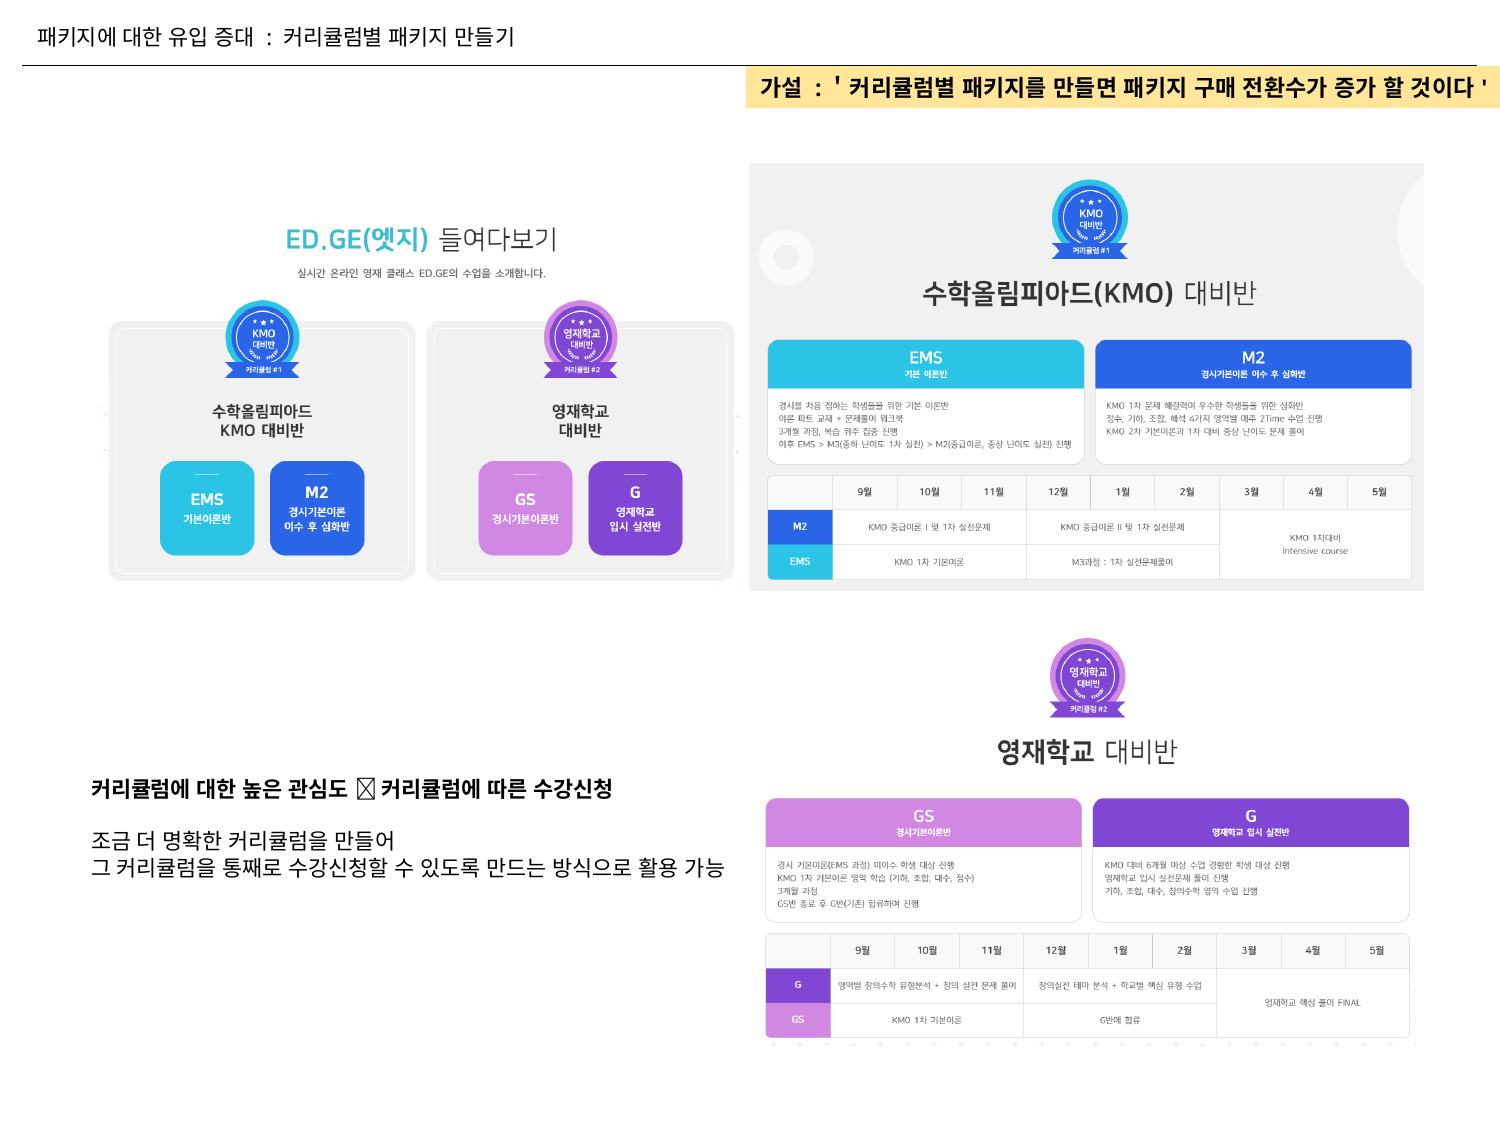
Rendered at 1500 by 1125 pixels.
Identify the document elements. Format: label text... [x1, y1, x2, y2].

picture [749, 163, 1424, 591]
text_box 패키지에 대한 유입 증대 : 커리큘럼별 패키지 만들기 [22, 16, 773, 58]
picture [749, 612, 1416, 1046]
text_box 커리큘럼에 대한 높은 관심도  커리큘럼에 따른 수강신청 조금 더 명확한 커리큘럼을 만들어 그 커리큘럼을 통째로 수강신청할 수 있도록 만드는 방식으로 활용 가능 [76, 768, 741, 888]
picture [96, 215, 741, 591]
text_box 가설 :＇커리큘럼별 패키지를 만들면 패키지 구매 전환수가 증가 할 것이다' [745, 65, 1500, 109]
